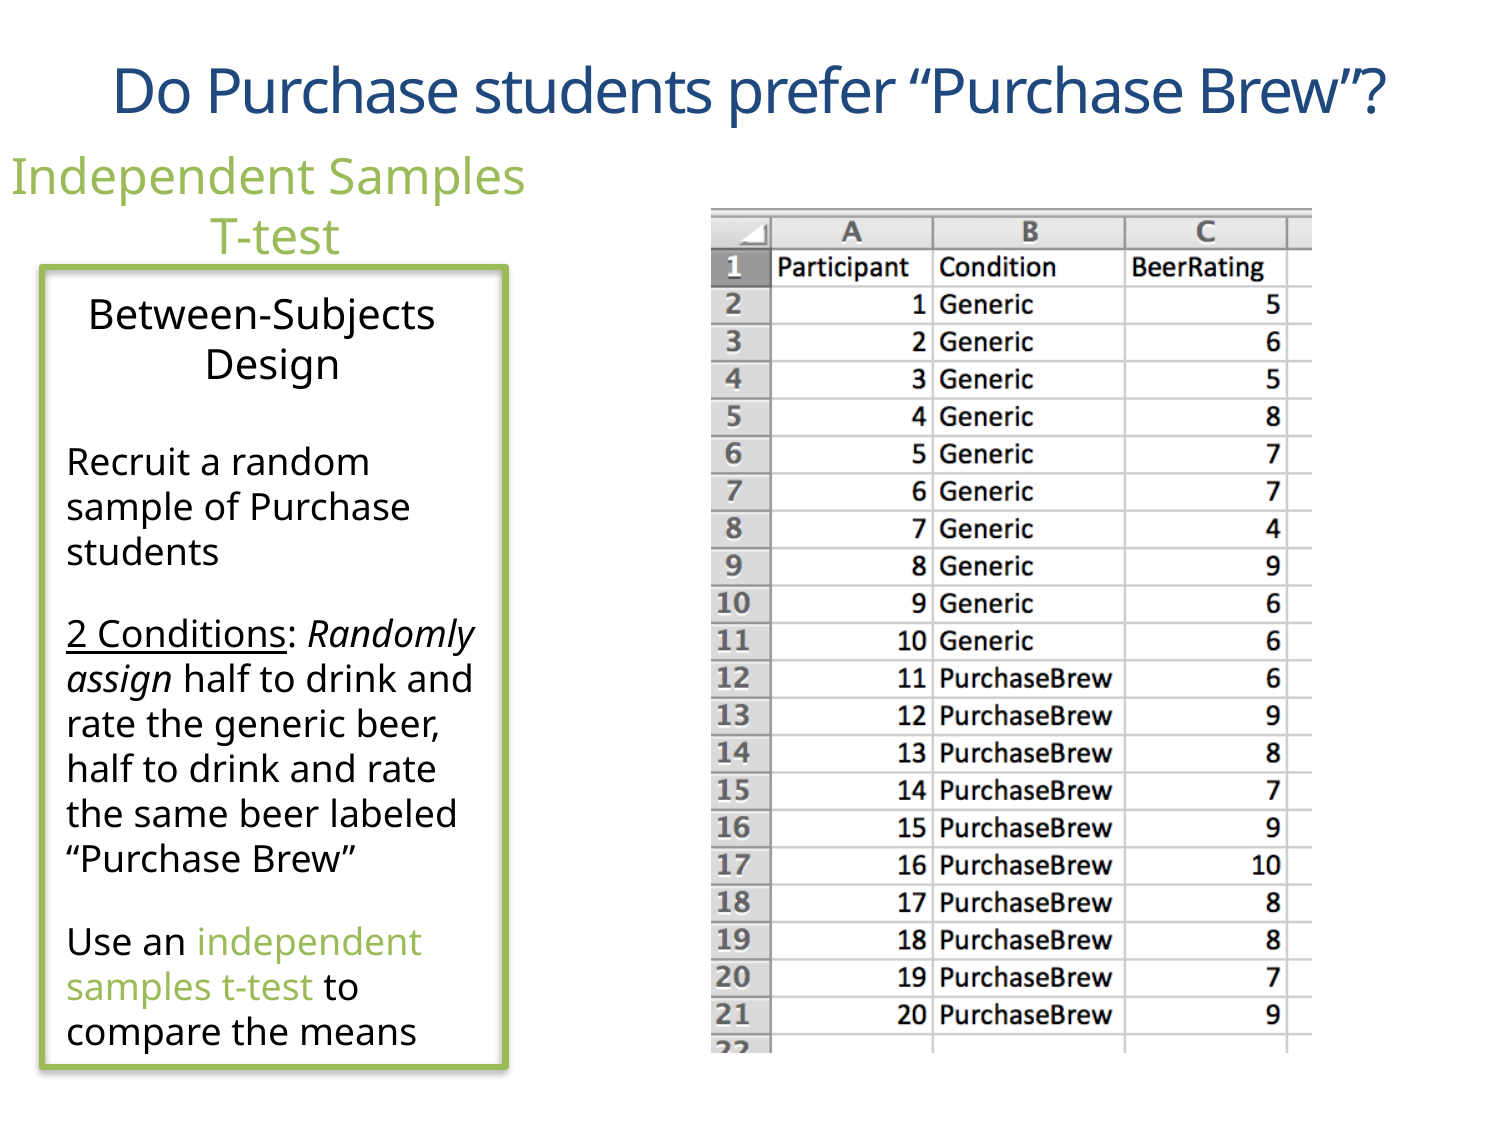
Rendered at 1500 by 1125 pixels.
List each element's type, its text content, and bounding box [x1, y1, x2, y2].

text_box [41, 396, 506, 1067]
text_box Between-Subjects Design [39, 280, 506, 396]
text_box [41, 272, 506, 280]
picture [710, 208, 1312, 1053]
text_box Do Purchase students prefer “Purchase Brew”? [0, 6, 1500, 170]
text_box Recruit a random sample of Purchase students 2 Conditions: Randomly assign half to drink and rate the generic beer, half to drink and rate the same beer labeled “Purchase Brew” Use an independent samples t-test to compare the means [51, 430, 500, 1061]
text_box Independent Samples T-test [0, 137, 556, 272]
